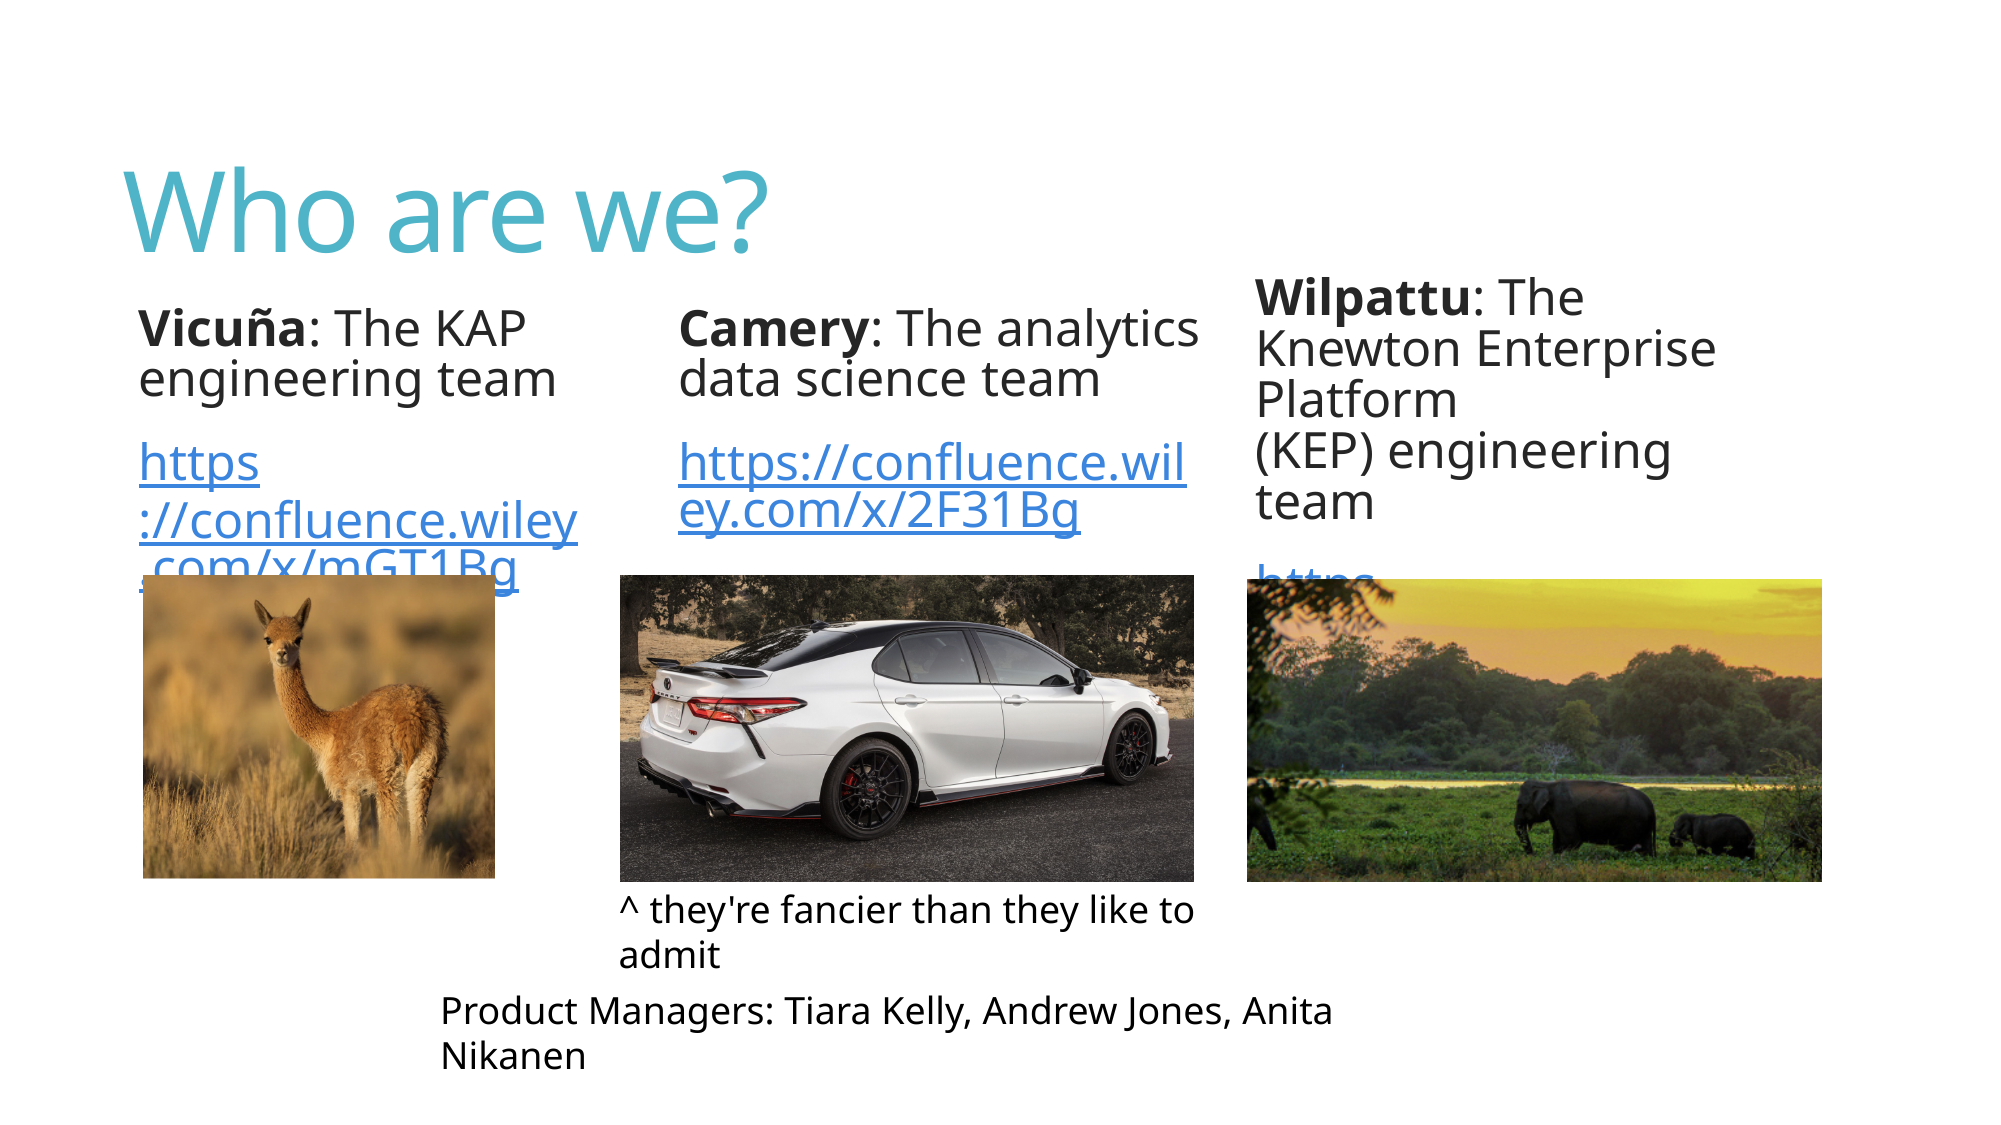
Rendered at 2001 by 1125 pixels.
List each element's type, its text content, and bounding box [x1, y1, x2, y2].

list Vicuña: The KAP engineering team https://confluence.wiley.com/x/mGT1Bg [108, 297, 594, 916]
text_box ^ they're fancier than they like to admit [603, 878, 1248, 979]
text_box Camery: The analytics data science team https://confluence.wiley.com/x/2F31Bg [648, 297, 1221, 691]
picture [143, 575, 496, 879]
picture [1247, 578, 1822, 883]
title Who are we? [107, 81, 1875, 354]
list Wilpattu: The Knewton Enterprise Platform (KEP) engineering team https://confluence.wiley.com/x/2B_HBw [1225, 266, 1798, 878]
picture [620, 575, 1194, 882]
text_box Product Managers: Tiara Kelly, Andrew Jones, Anita Nikanen [425, 979, 1494, 1085]
